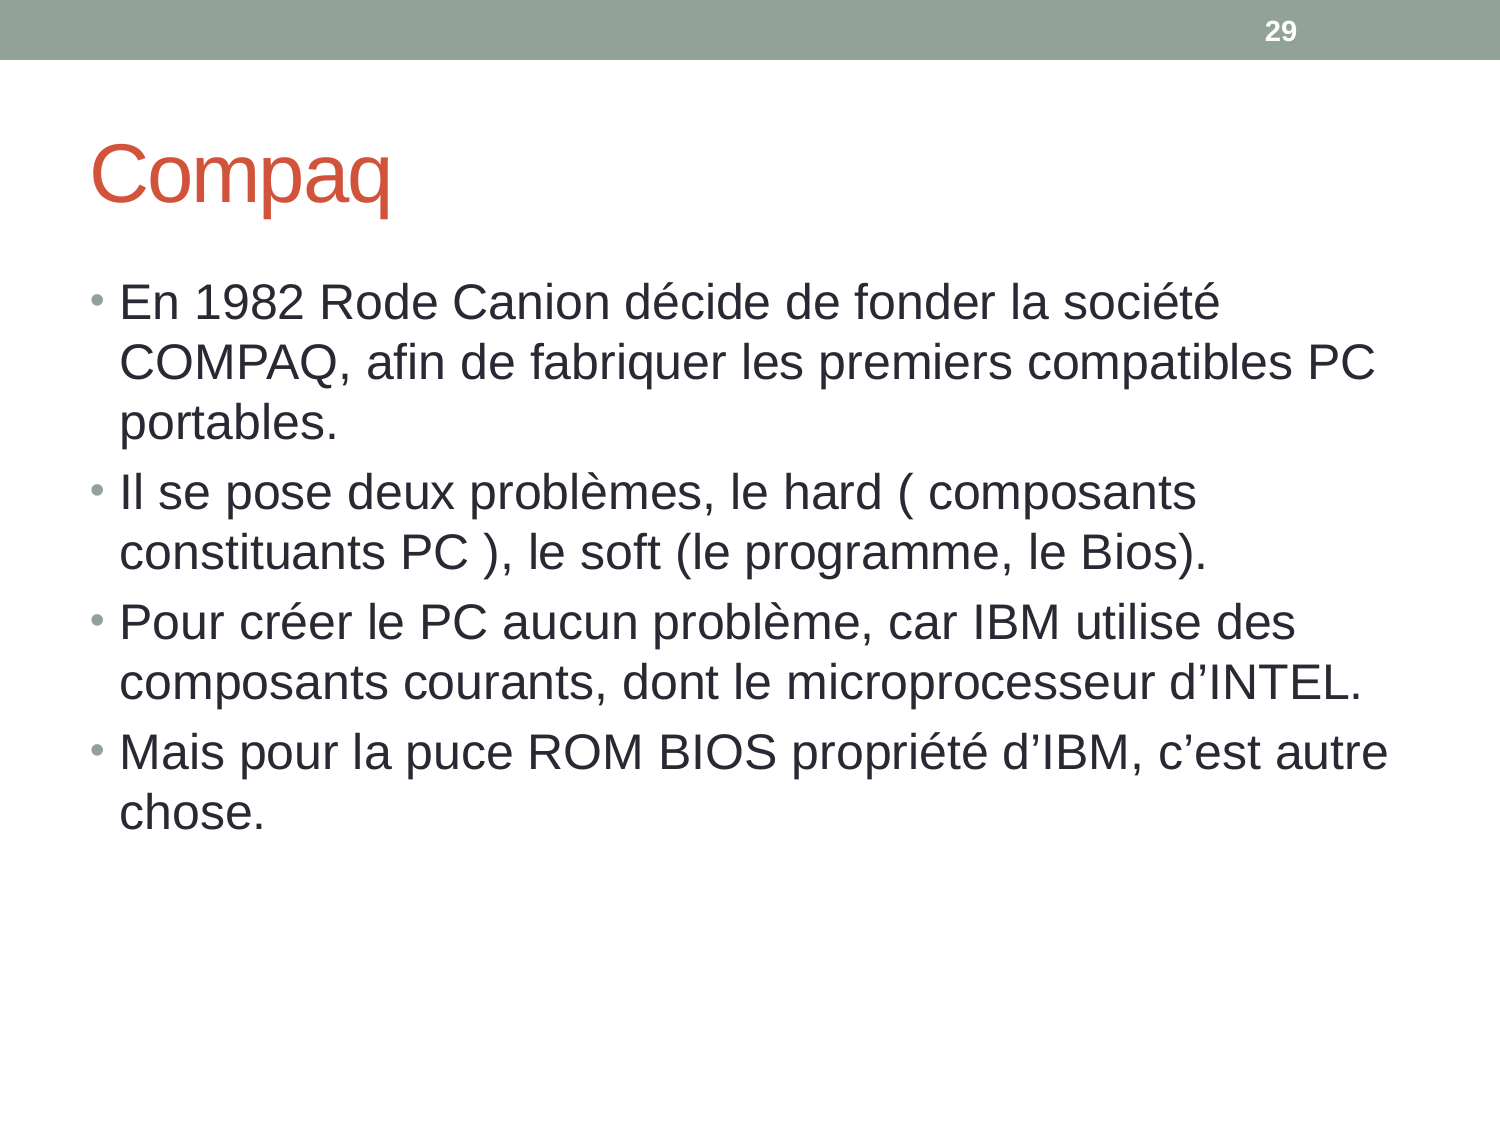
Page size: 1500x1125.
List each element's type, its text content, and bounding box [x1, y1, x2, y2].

text_box Compaq [75, 87, 1425, 250]
text_box <numéro> [1249, 3, 1425, 57]
text_box En 1982 Rode Canion décide de fonder la société COMPAQ, afin de fabriquer les premiers compatibles PC portables. Il se pose deux problèmes, le hard ( composants constituants PC ), le soft (le programme, le Bios). Pour créer le PC aucun problème, car IBM utilise des composants courants, dont le microprocesseur d’INTEL. Mais pour la puce ROM BIOS propriété d’IBM, c’est autre chose. [75, 262, 1425, 1063]
